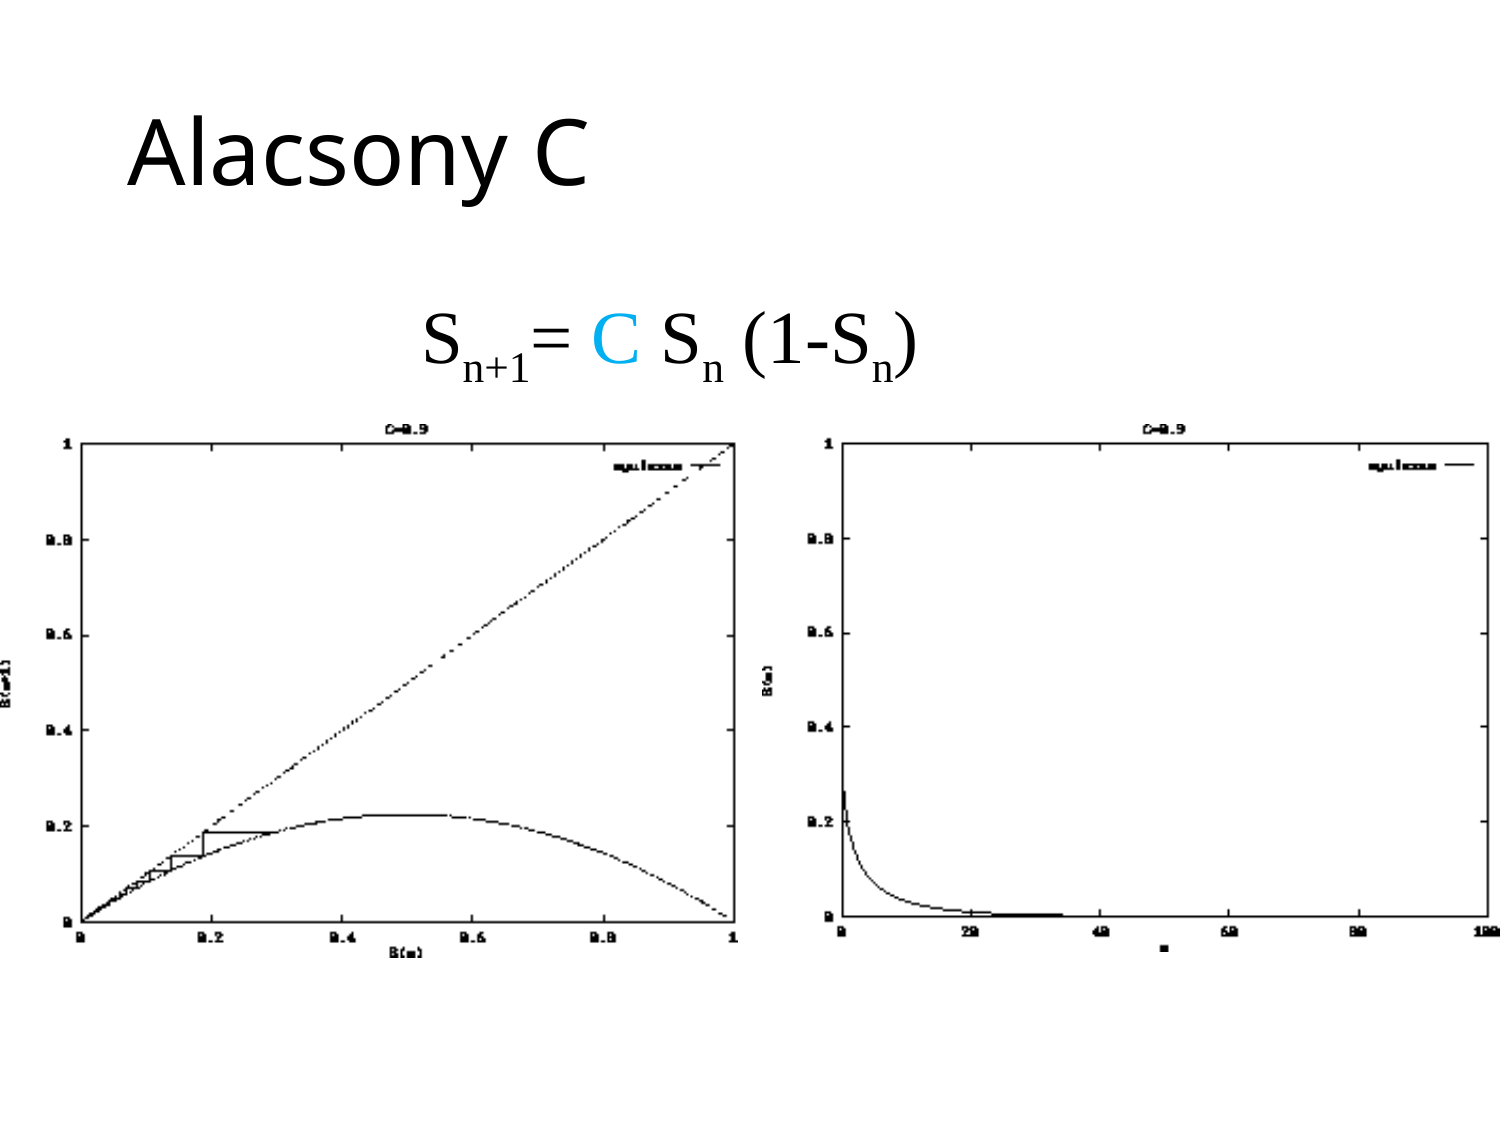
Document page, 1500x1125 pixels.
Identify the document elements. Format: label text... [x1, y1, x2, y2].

title Alacsony C [112, 62, 1388, 250]
text_box Sn+1= C Sn (1-Sn) [406, 281, 1035, 399]
picture [0, 424, 738, 958]
picture [762, 424, 1500, 952]
